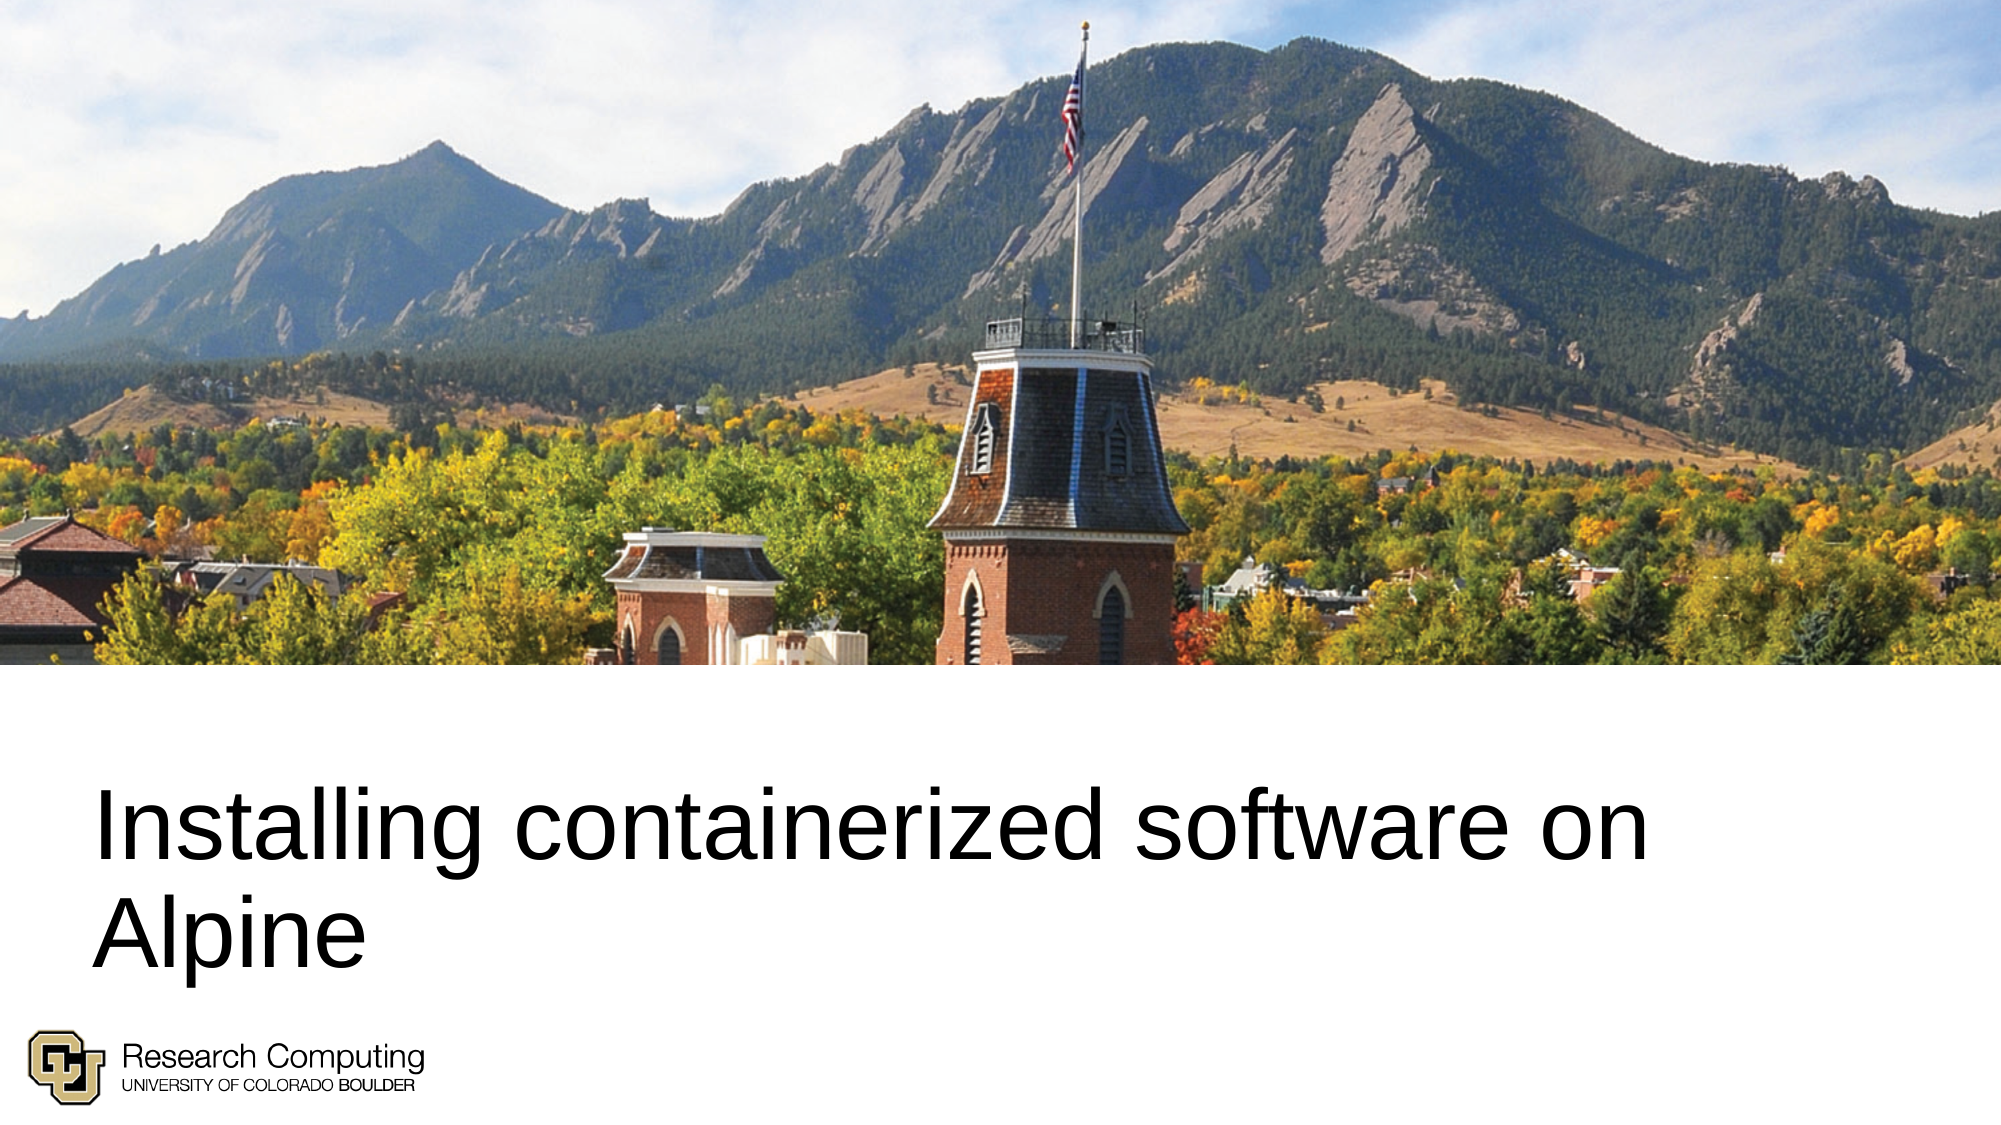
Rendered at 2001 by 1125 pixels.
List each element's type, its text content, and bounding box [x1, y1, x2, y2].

picture [0, 1024, 775, 1121]
picture [0, 0, 2001, 665]
title Installing containerized software on Alpine [77, 756, 1706, 997]
